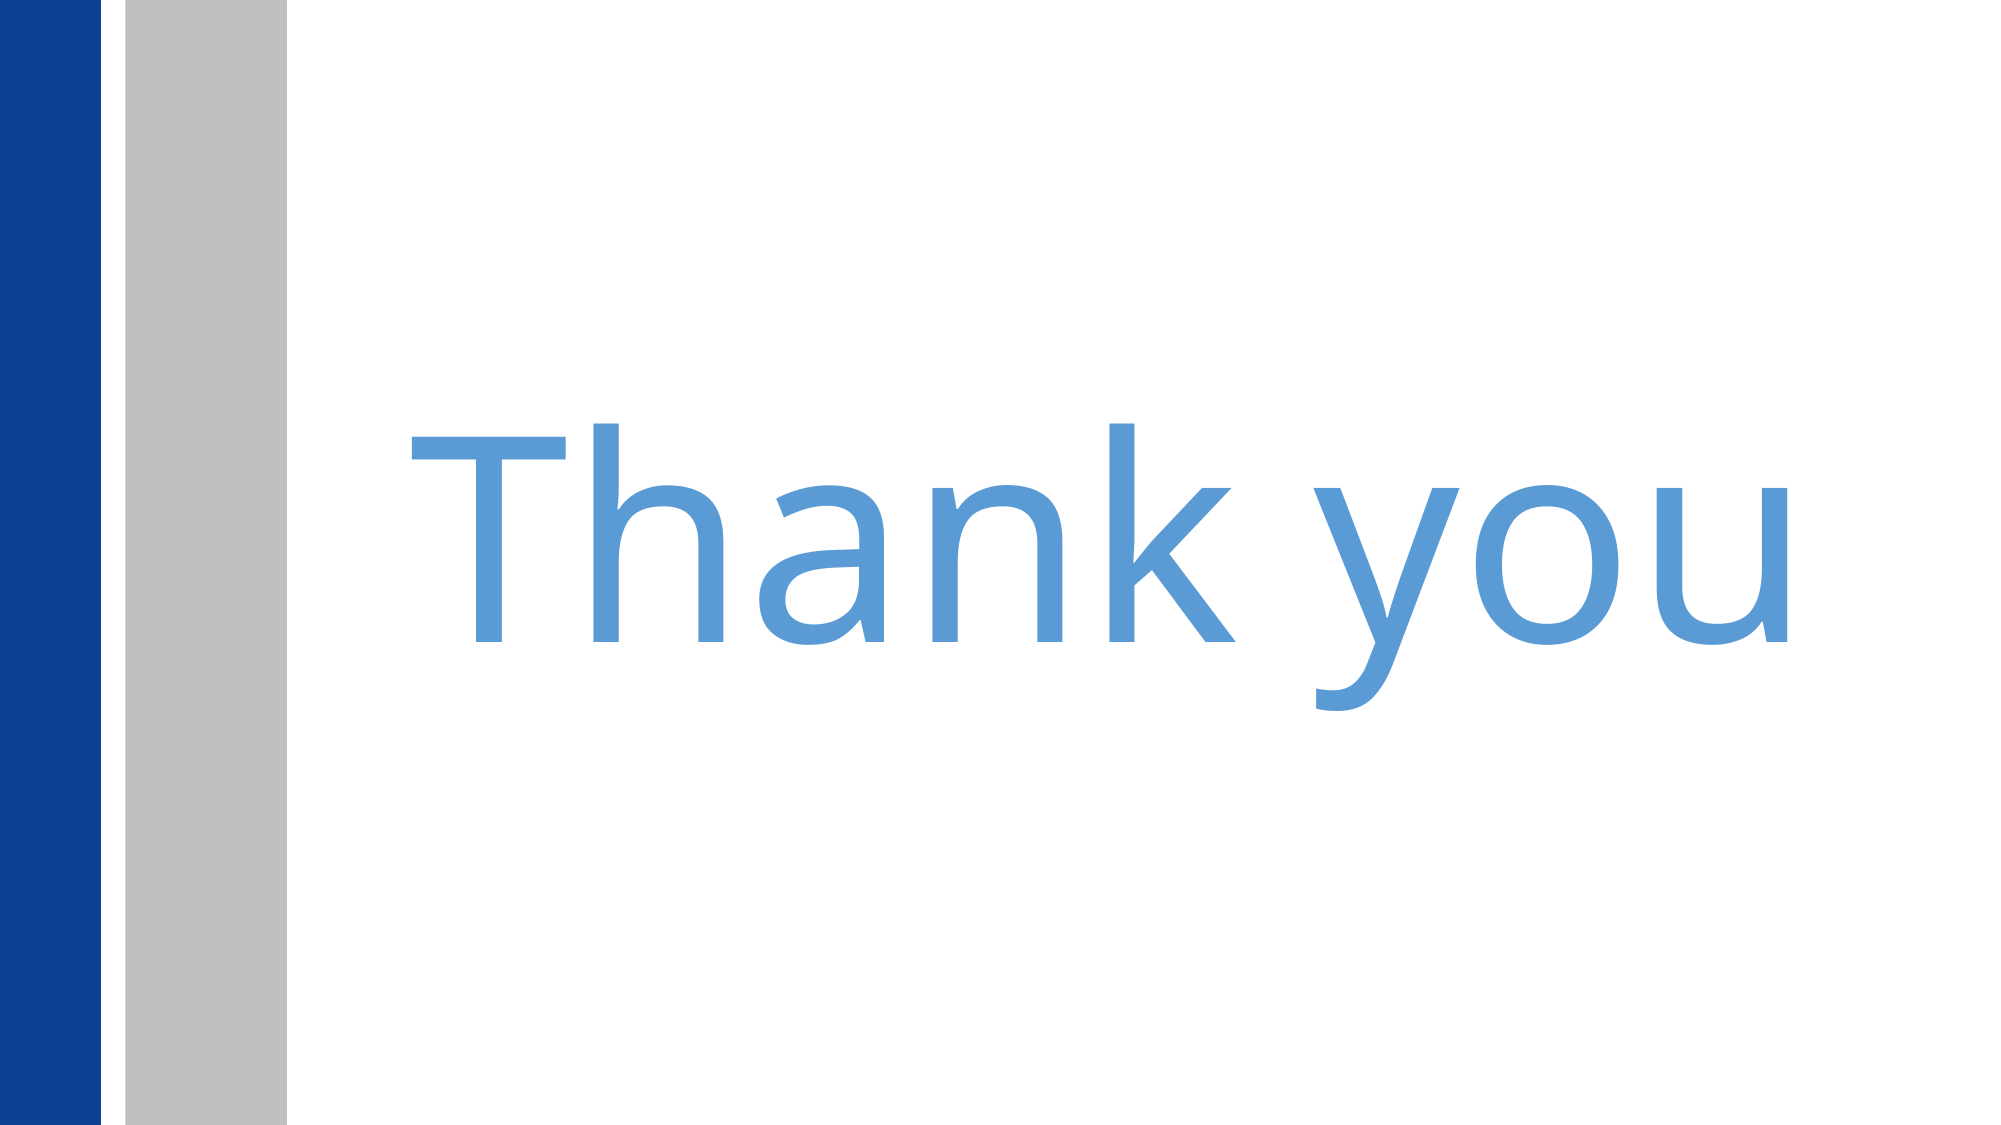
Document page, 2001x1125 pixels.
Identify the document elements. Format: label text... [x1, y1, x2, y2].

text_box [124, 0, 288, 1125]
text_box [0, 0, 102, 1125]
list Thank you [360, 86, 1863, 1014]
